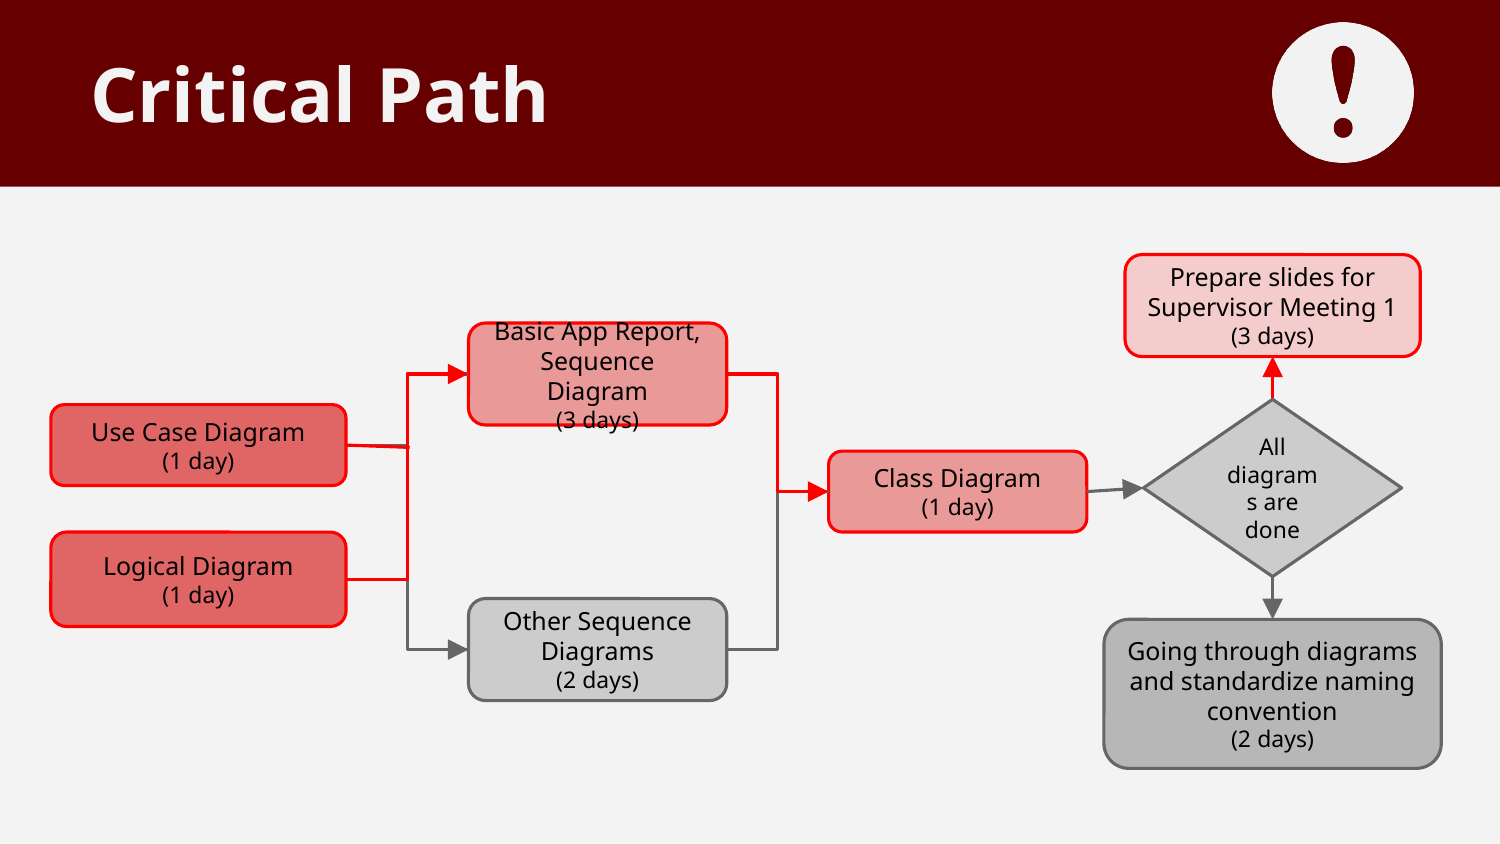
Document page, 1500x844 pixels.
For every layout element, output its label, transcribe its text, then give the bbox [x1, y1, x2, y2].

text_box [0, 187, 1500, 844]
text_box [345, 444, 410, 448]
text_box Logical Diagram (1 day) [50, 532, 339, 627]
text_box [345, 373, 469, 580]
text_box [1086, 487, 1144, 492]
text_box Going through diagrams and standardize naming convention (2 days) [1103, 619, 1442, 769]
text_box Other Sequence Diagrams (2 days) [468, 598, 727, 701]
picture [1272, 21, 1414, 164]
title Critical Path [75, 22, 1270, 163]
text_box Class Diagram (1 day) [832, 451, 1087, 533]
title Critical Path [1416, 22, 1425, 163]
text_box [345, 587, 469, 650]
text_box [726, 498, 829, 650]
text_box All diagrams are done [1144, 399, 1402, 577]
text_box Use Case Diagram (1 day) [50, 404, 339, 486]
text_box Basic App Report, Sequence Diagram (3 days) [468, 322, 727, 426]
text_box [726, 373, 829, 492]
text_box Prepare slides for Supervisor Meeting 1 (3 days) [1125, 254, 1421, 357]
text_box [0, 0, 1500, 187]
